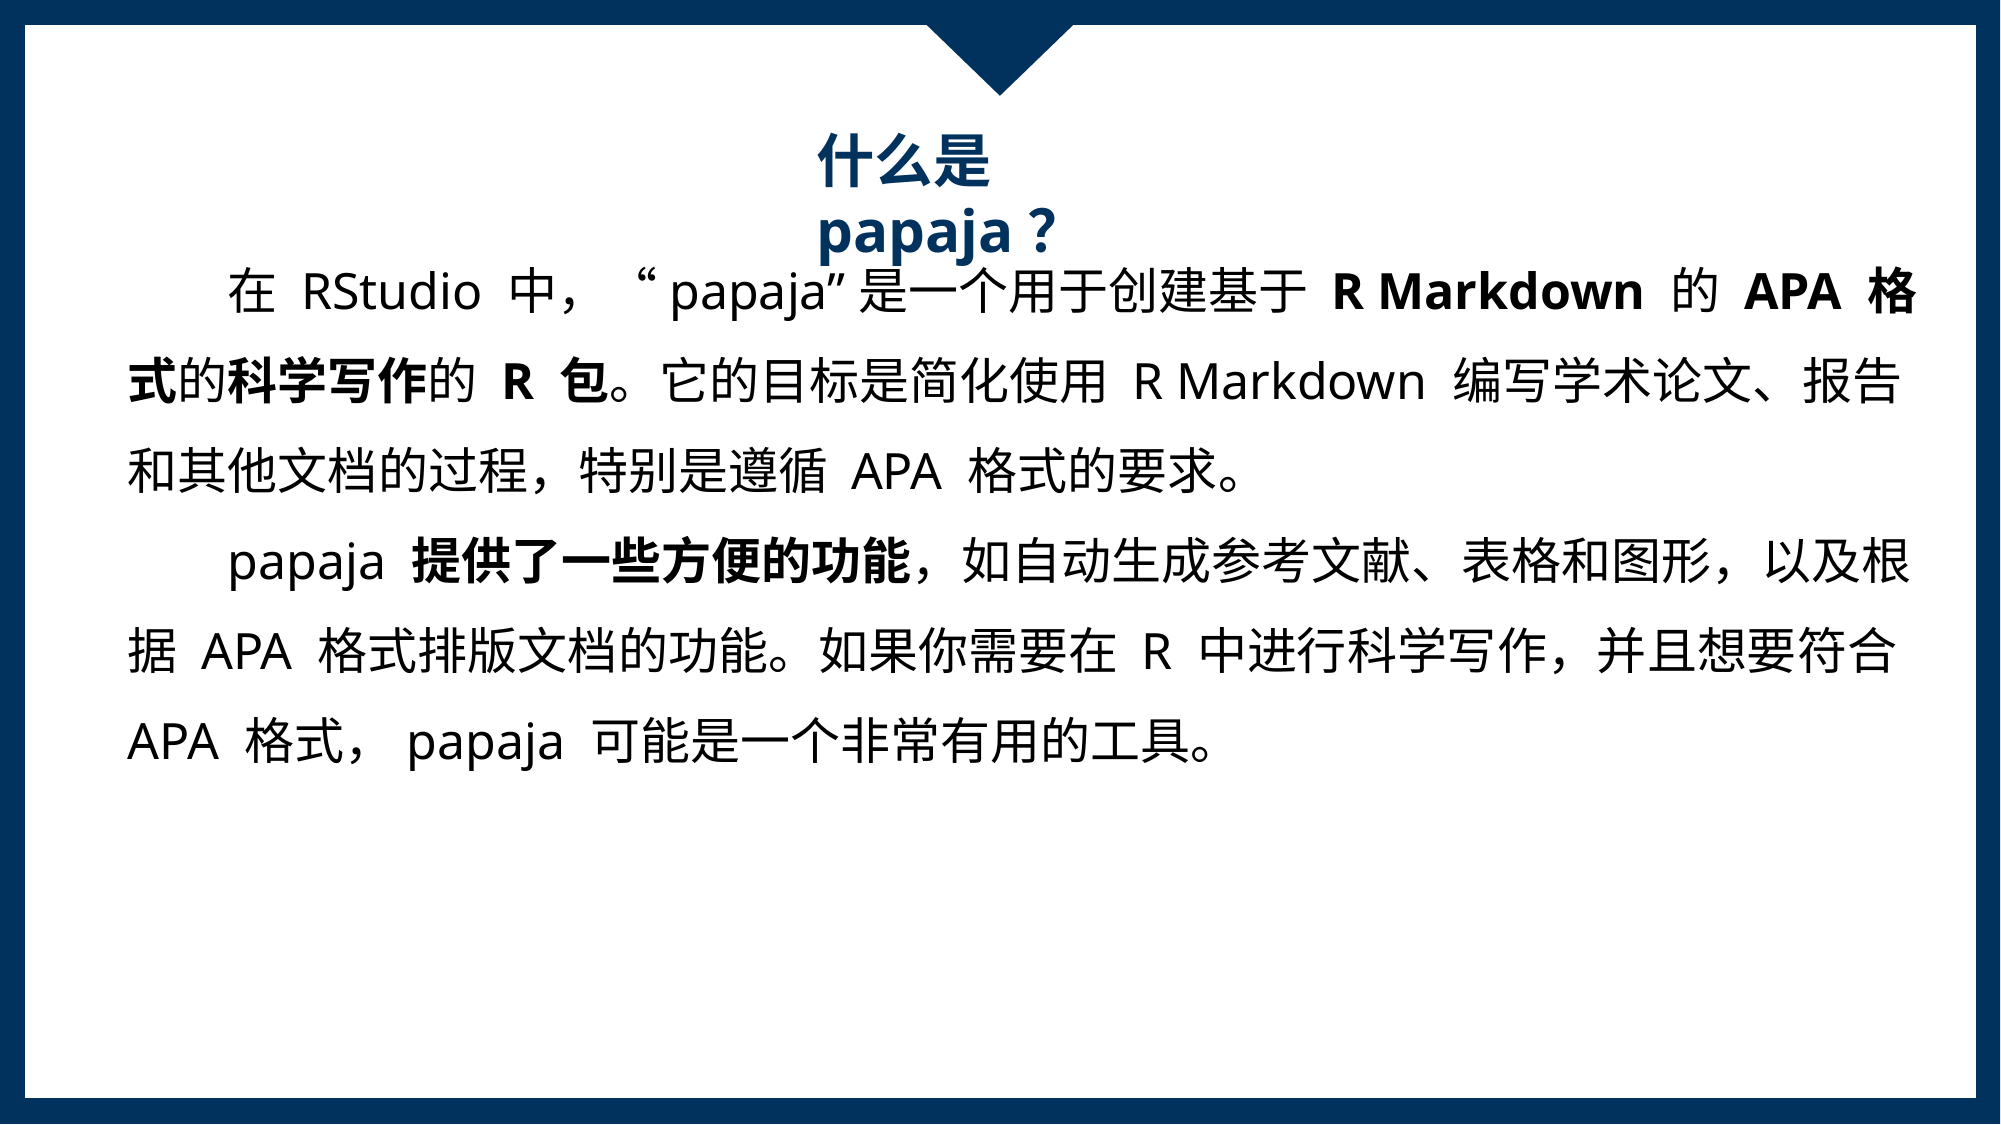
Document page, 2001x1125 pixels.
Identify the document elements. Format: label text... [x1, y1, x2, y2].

picture [0, 0, 2001, 1125]
text_box [899, 0, 1101, 98]
text_box 什么是papaja？ [801, 116, 1198, 222]
text_box 在 RStudio 中，“papaja”是一个用于创建基于 R Markdown 的 APA 格式的科学写作的 R 包。它的目标是简化使用 R Markdown 编写学术论文、报告和其他文档的过程，特别是遵循 APA 格式的要求。 papaja 提供了一些方便的功能，如自动生成参考文献、表格和图形，以及根据 APA 格式排版文档的功能。如果你需要在 R 中进行科学写作，并且想要符合 APA 格式，papaja 可能是一个非常有用的工具。 [113, 222, 1965, 905]
